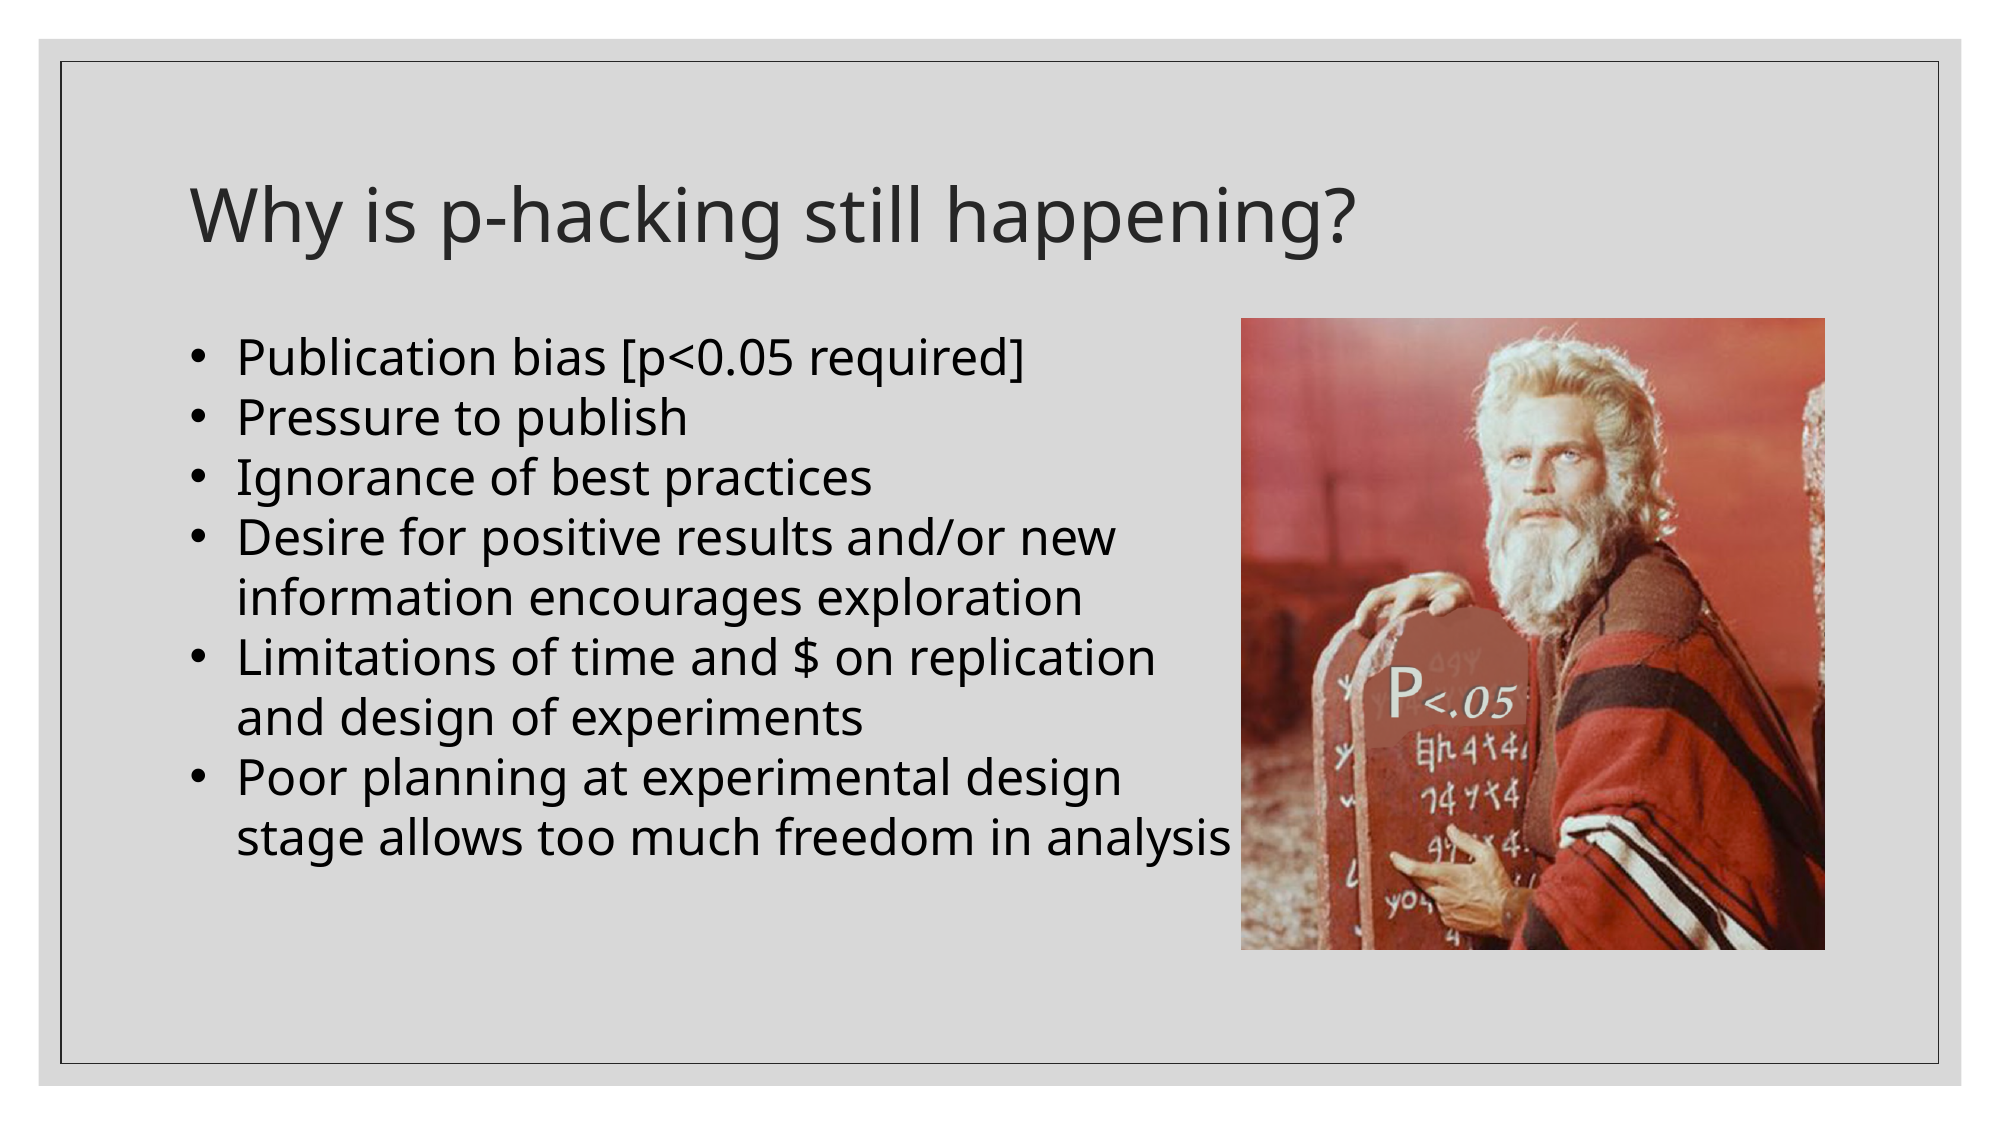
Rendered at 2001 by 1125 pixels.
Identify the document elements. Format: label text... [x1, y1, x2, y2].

title Why is p-hacking still happening? [174, 105, 1825, 318]
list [1241, 318, 1825, 950]
text_box Publication bias [p<0.05 required] Pressure to publish Ignorance of best practices Desire for positive results and/or new information encourages exploration Limitations of time and $ on replication and design of experiments Poor planning at experimental design stage allows too much freedom in analysis [174, 318, 1236, 934]
